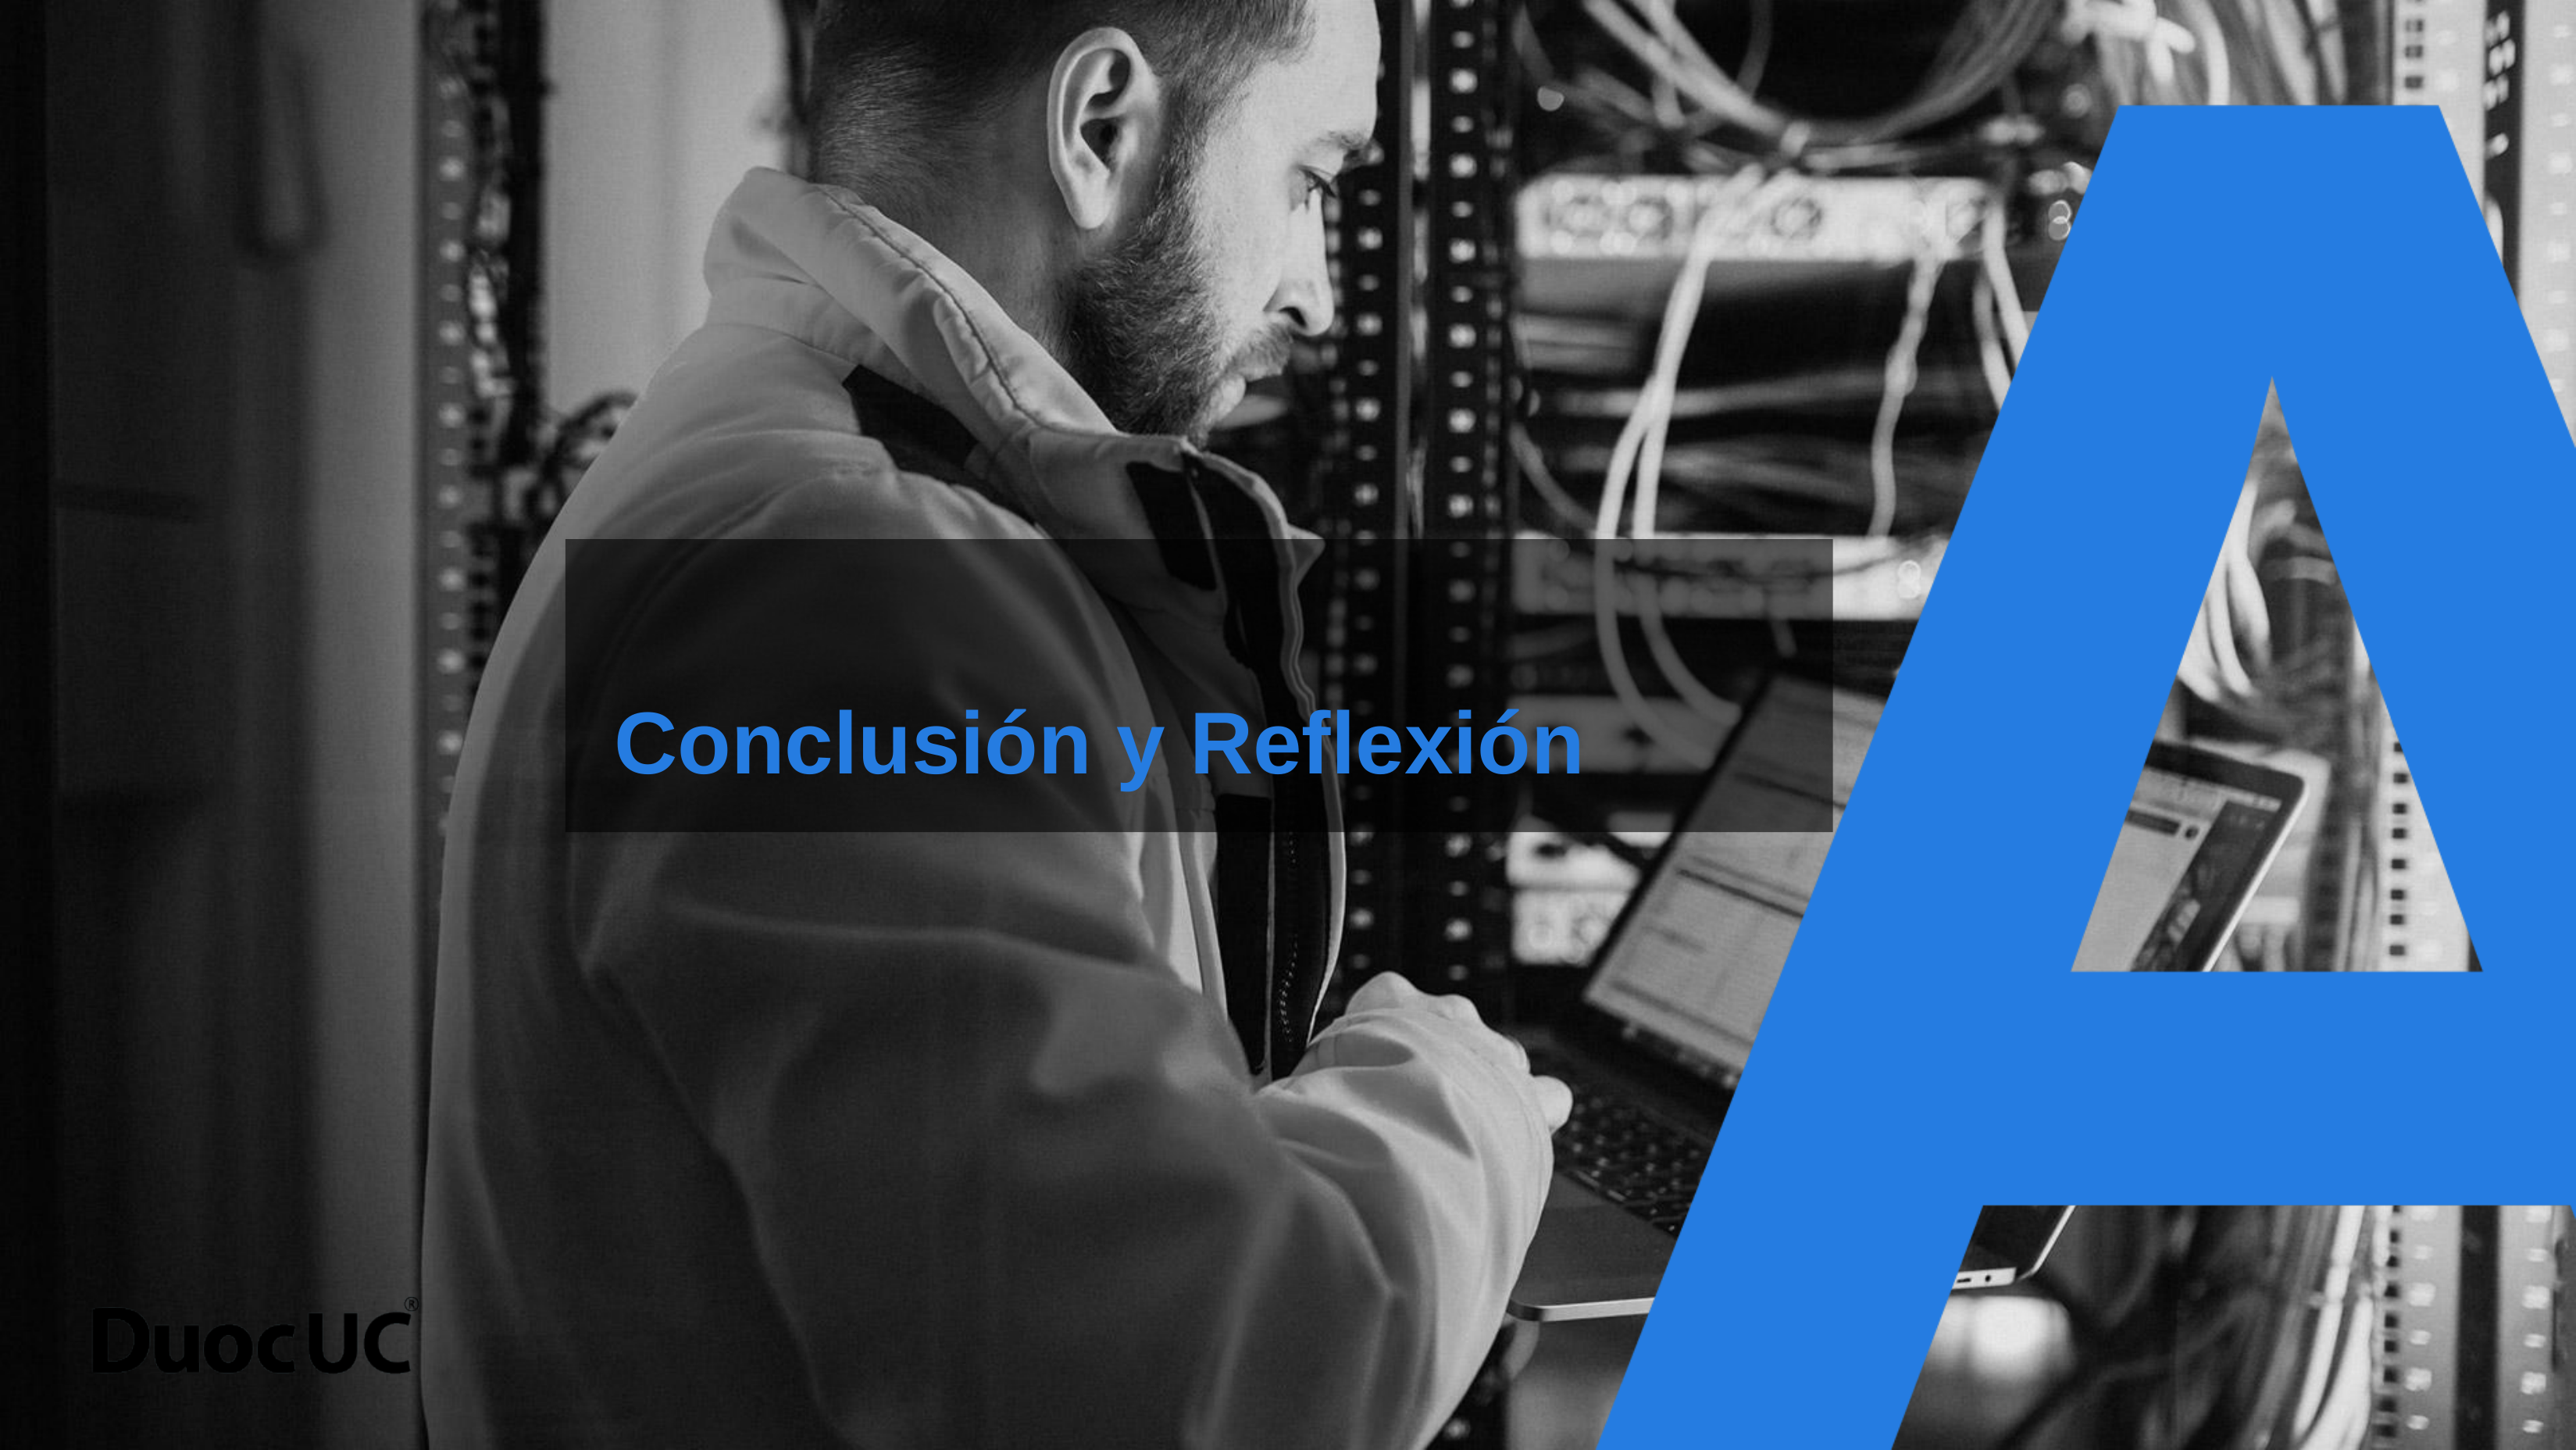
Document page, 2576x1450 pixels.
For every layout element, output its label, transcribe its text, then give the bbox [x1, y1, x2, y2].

title Conclusión y Reflexión [614, 685, 1771, 928]
picture [0, 0, 2576, 1450]
